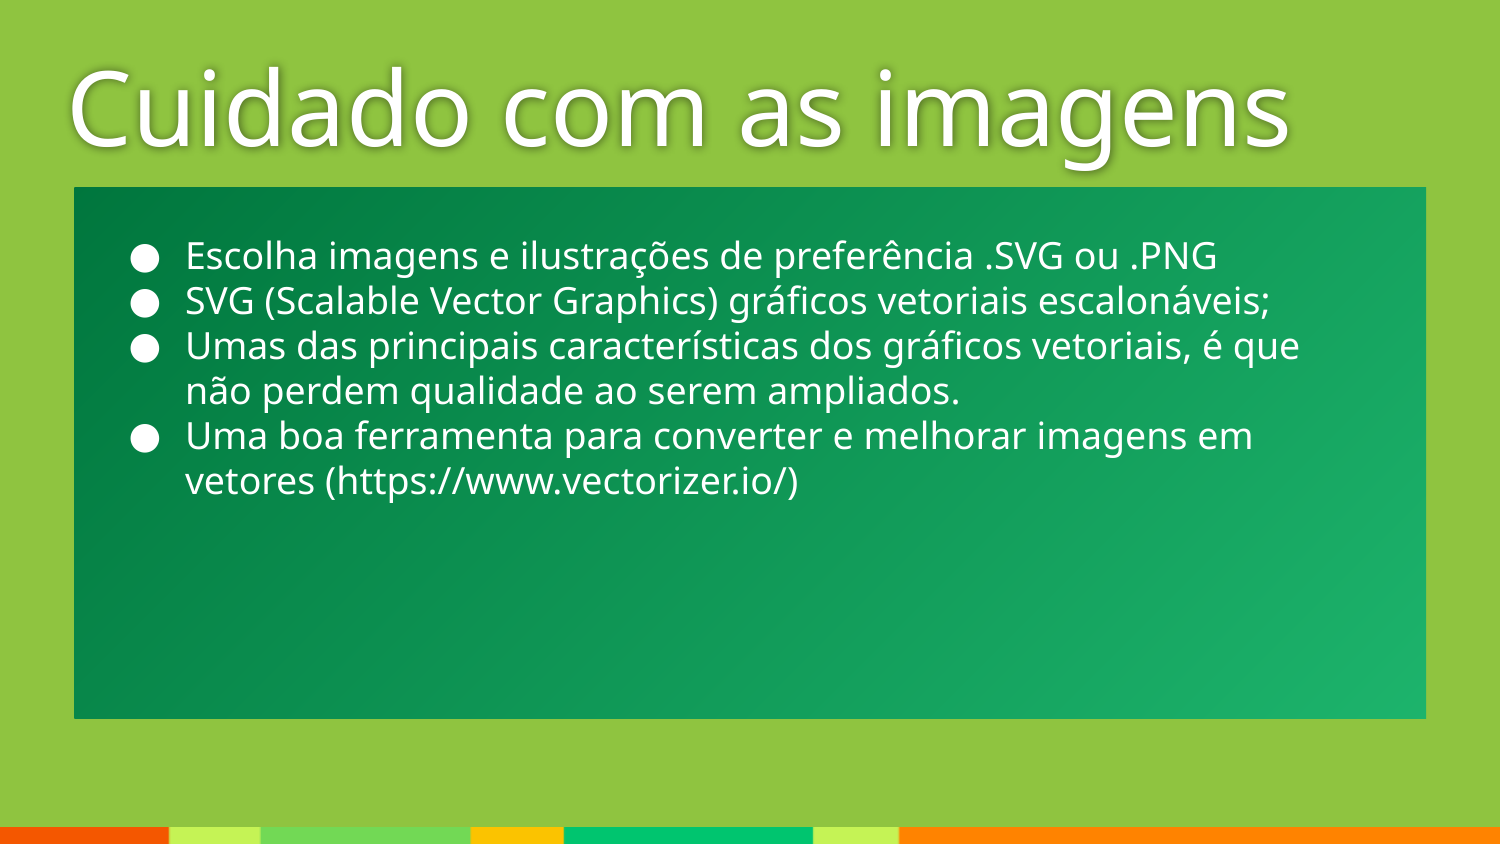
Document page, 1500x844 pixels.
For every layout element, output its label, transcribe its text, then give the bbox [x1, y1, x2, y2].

picture [0, 827, 1500, 844]
text_box [74, 199, 1427, 719]
text_box Escolha imagens e ilustrações de preferência .SVG ou .PNG SVG (Scalable Vector Graphics) gráficos vetoriais escalonáveis; Umas das principais características dos gráficos vetoriais, é que não perdem qualidade ao serem ampliados. Uma boa ferramenta para converter e melhorar imagens em vetores (https://www.vectorizer.io/) [95, 216, 1361, 749]
text_box Cuidado com as imagens [51, 27, 1458, 190]
